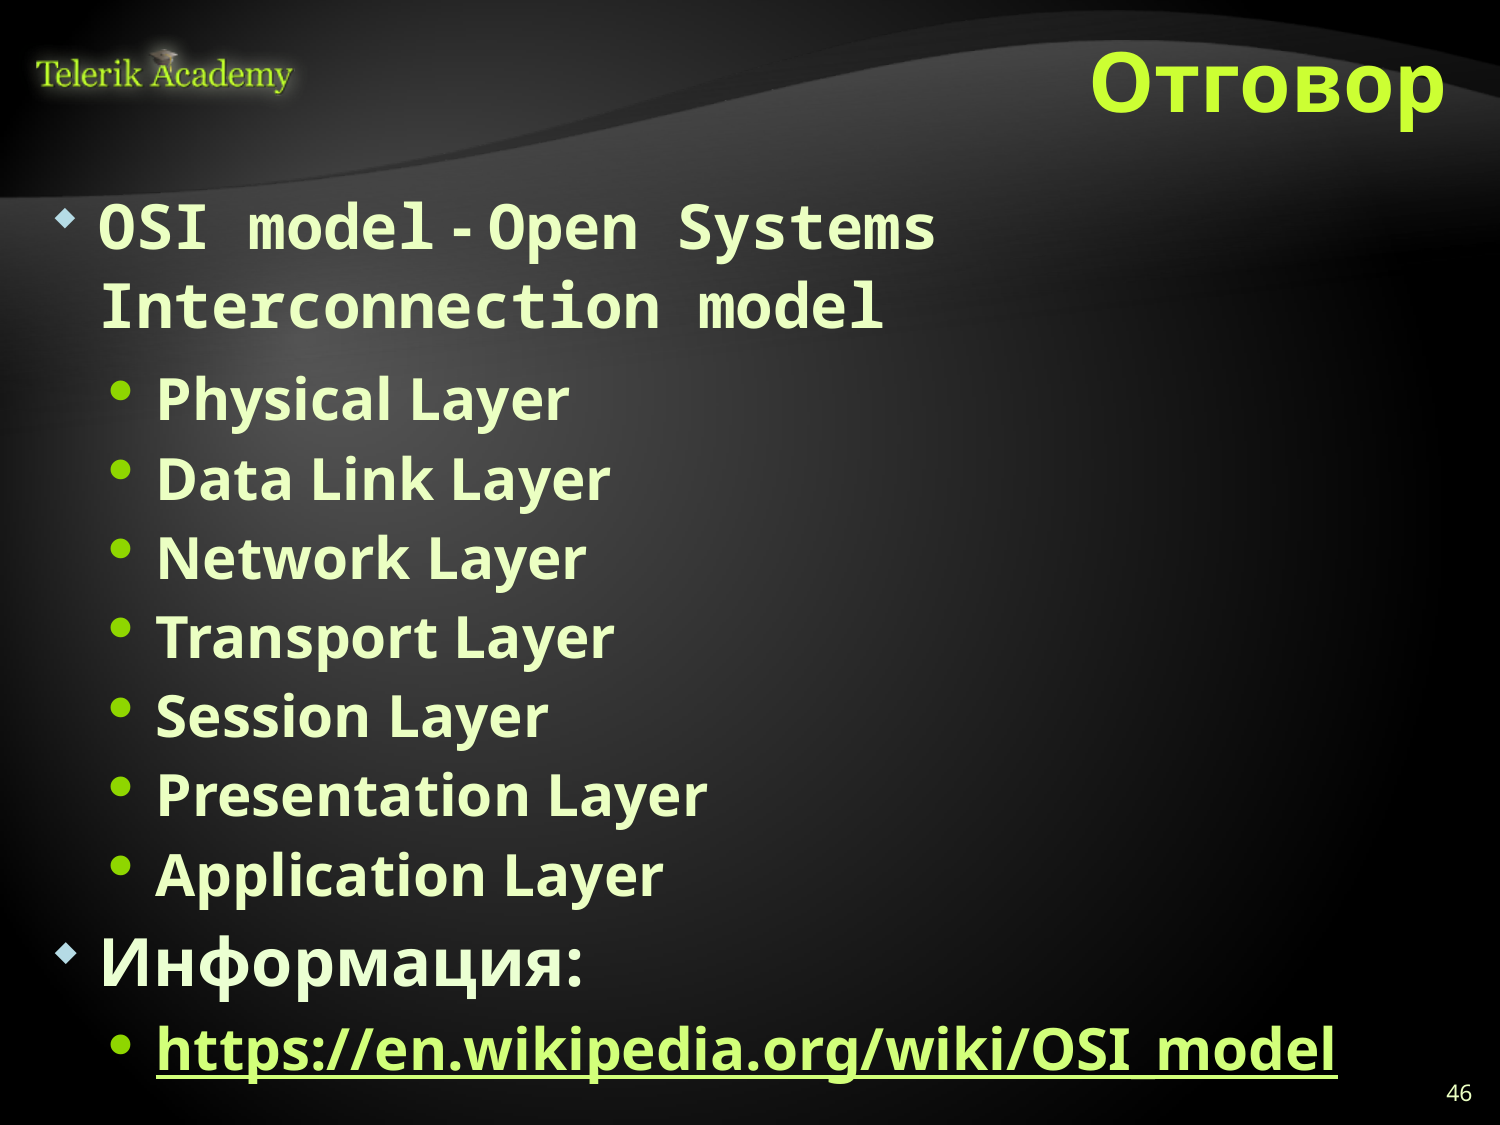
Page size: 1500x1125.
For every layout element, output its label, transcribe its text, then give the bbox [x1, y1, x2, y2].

list OSI model - Open Systems Interconnection model Physical Layer Data Link Layer Network Layer Transport Layer Session Layer Presentation Layer Application Layer Информация: https://en.wikipedia.org/wiki/OSI_model [37, 174, 1463, 1100]
slide_number 46 [1412, 1074, 1488, 1113]
title Отговор [300, 12, 1463, 163]
picture [0, 0, 1500, 1125]
